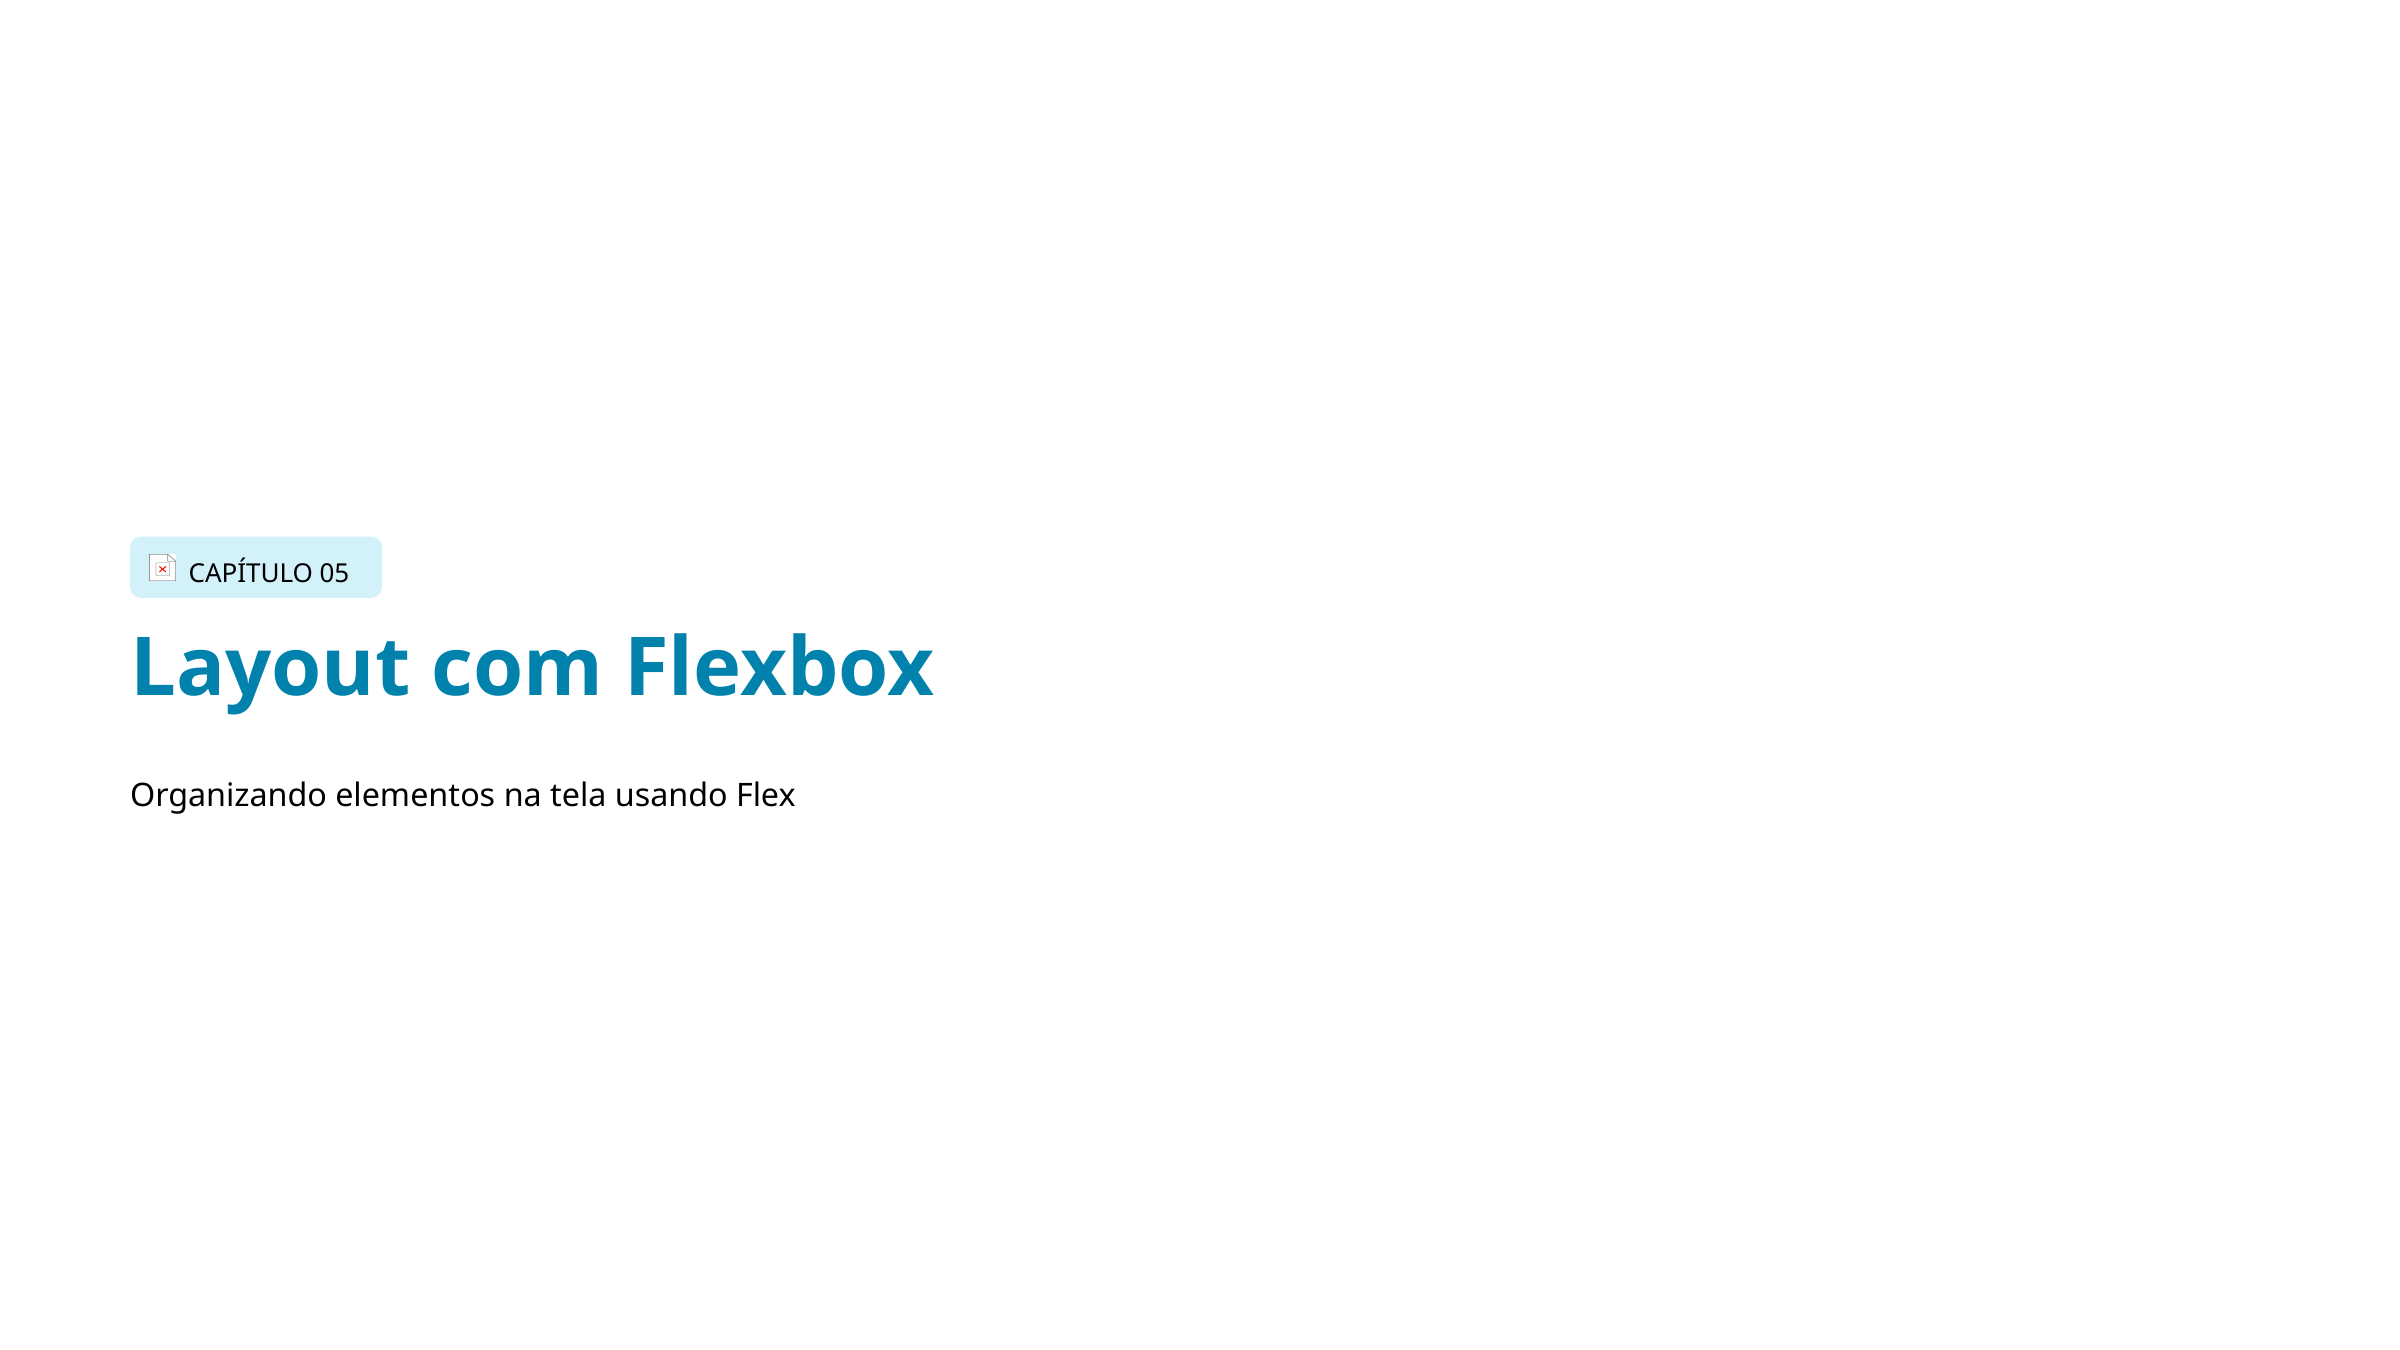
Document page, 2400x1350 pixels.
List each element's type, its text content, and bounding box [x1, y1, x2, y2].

text_box Layout com Flexbox [130, 610, 945, 713]
text_box [130, 536, 382, 598]
text_box CAPÍTULO 05 [188, 546, 363, 588]
picture [149, 554, 176, 581]
text_box Organizando elementos na tela usando Flex [130, 761, 2270, 814]
